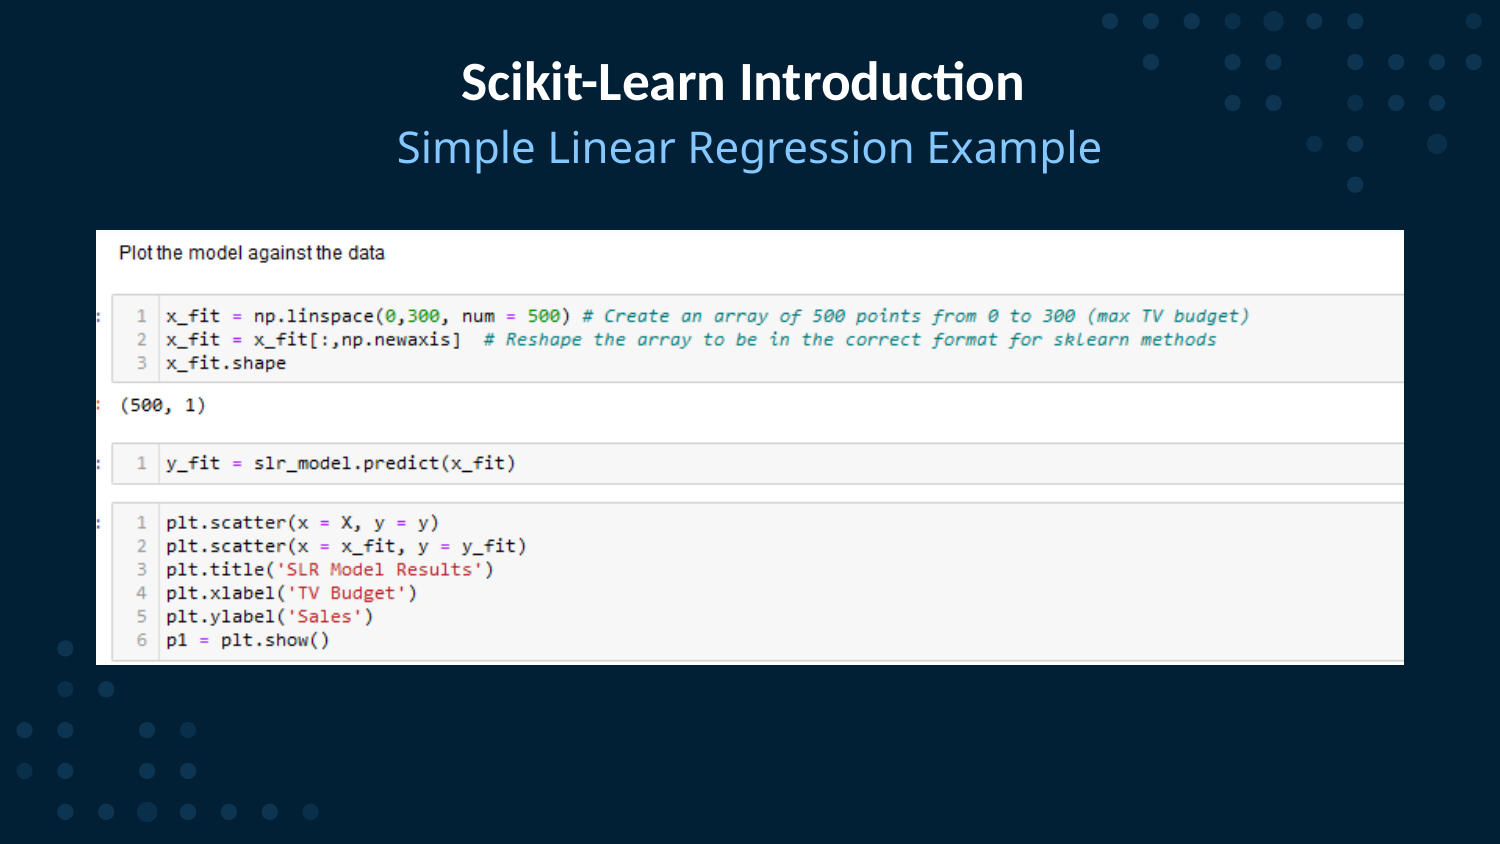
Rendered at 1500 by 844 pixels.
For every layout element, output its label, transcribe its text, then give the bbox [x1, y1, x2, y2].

list Simple Linear Regression Example [103, 120, 1397, 196]
picture [96, 230, 1404, 665]
title Scikit-Learn Introduction [103, 44, 1397, 120]
